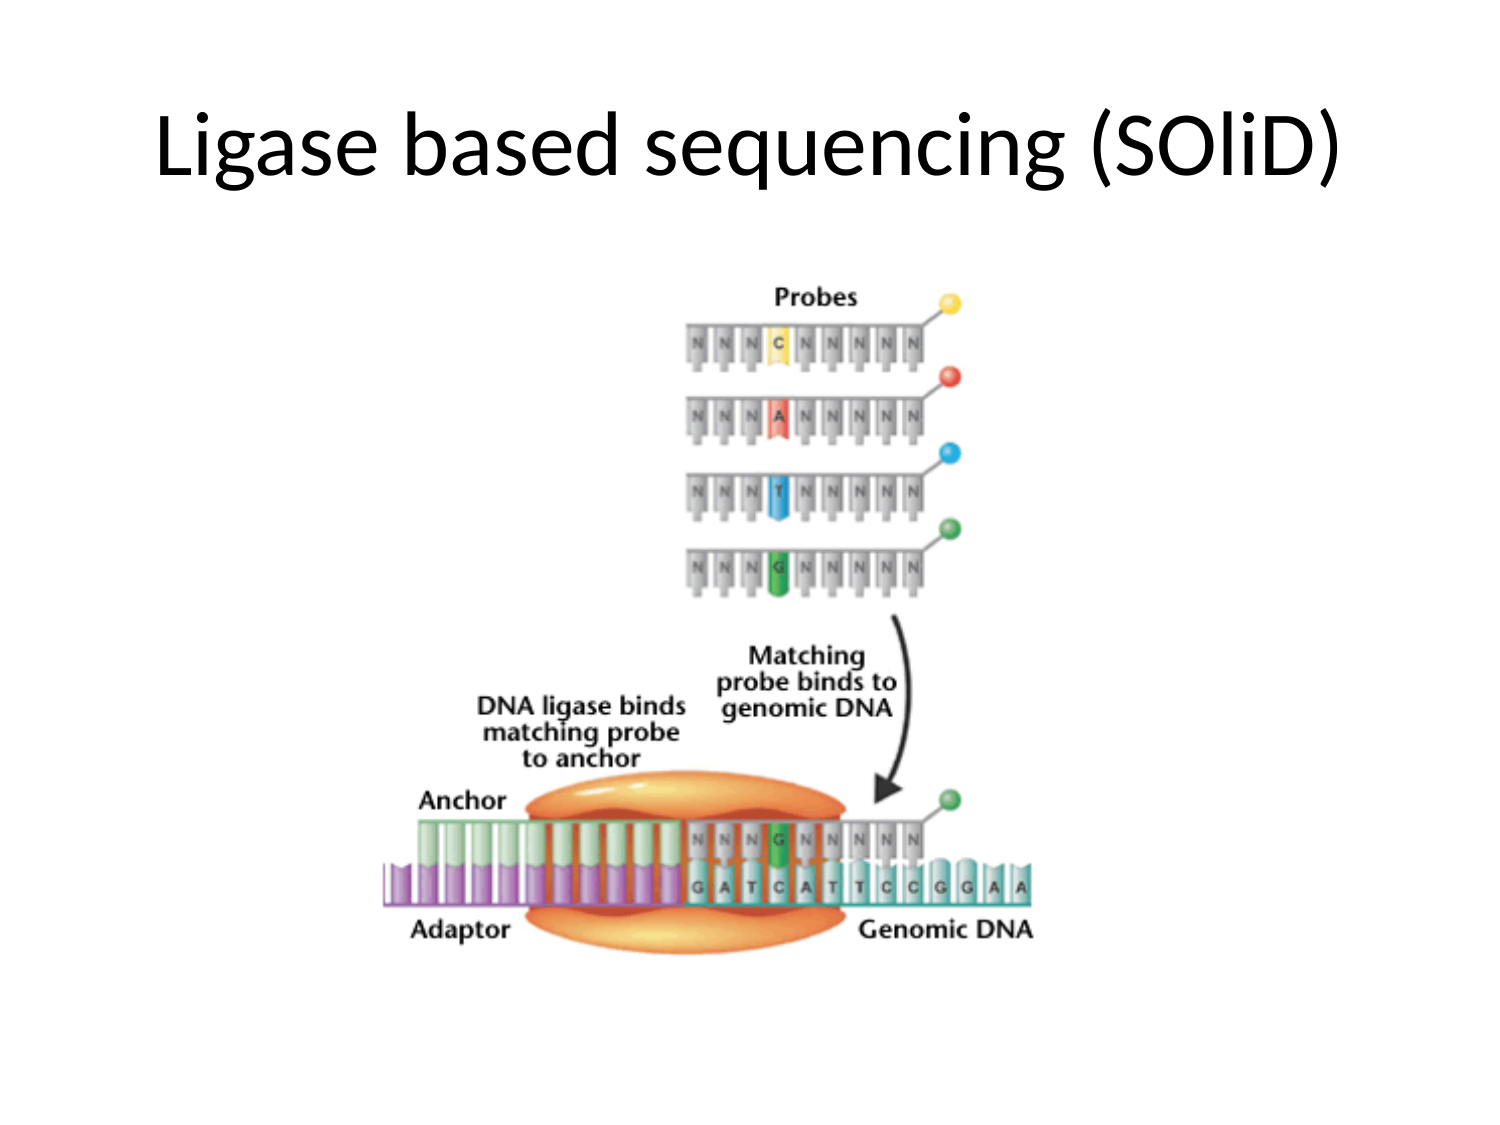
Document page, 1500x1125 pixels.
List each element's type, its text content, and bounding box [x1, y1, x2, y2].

title Ligase based sequencing (SOliD) [75, 45, 1425, 233]
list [74, 262, 1426, 1006]
